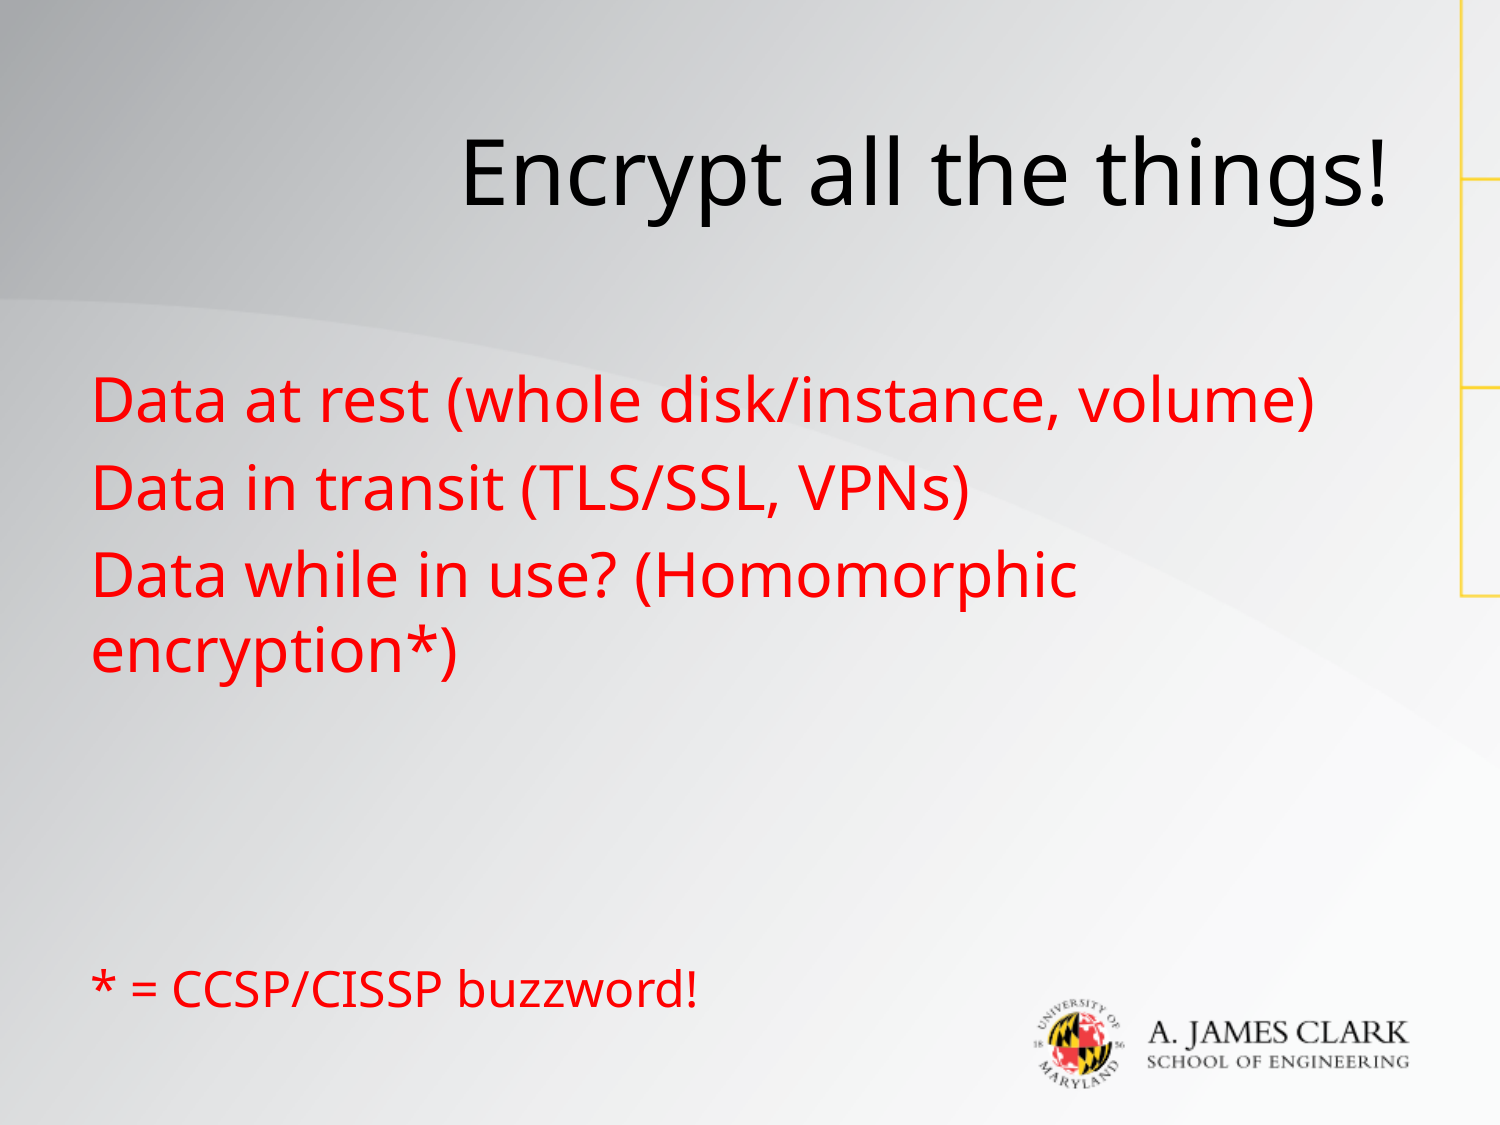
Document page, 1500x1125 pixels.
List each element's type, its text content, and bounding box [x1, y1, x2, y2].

list Data at rest (whole disk/instance, volume) Data in transit (TLS/SSL, VPNs) Data while in use? (Homomorphic encryption*) * = CCSP/CISSP buzzword! [75, 352, 1407, 1002]
title Encrypt all the things! [75, 45, 1407, 231]
